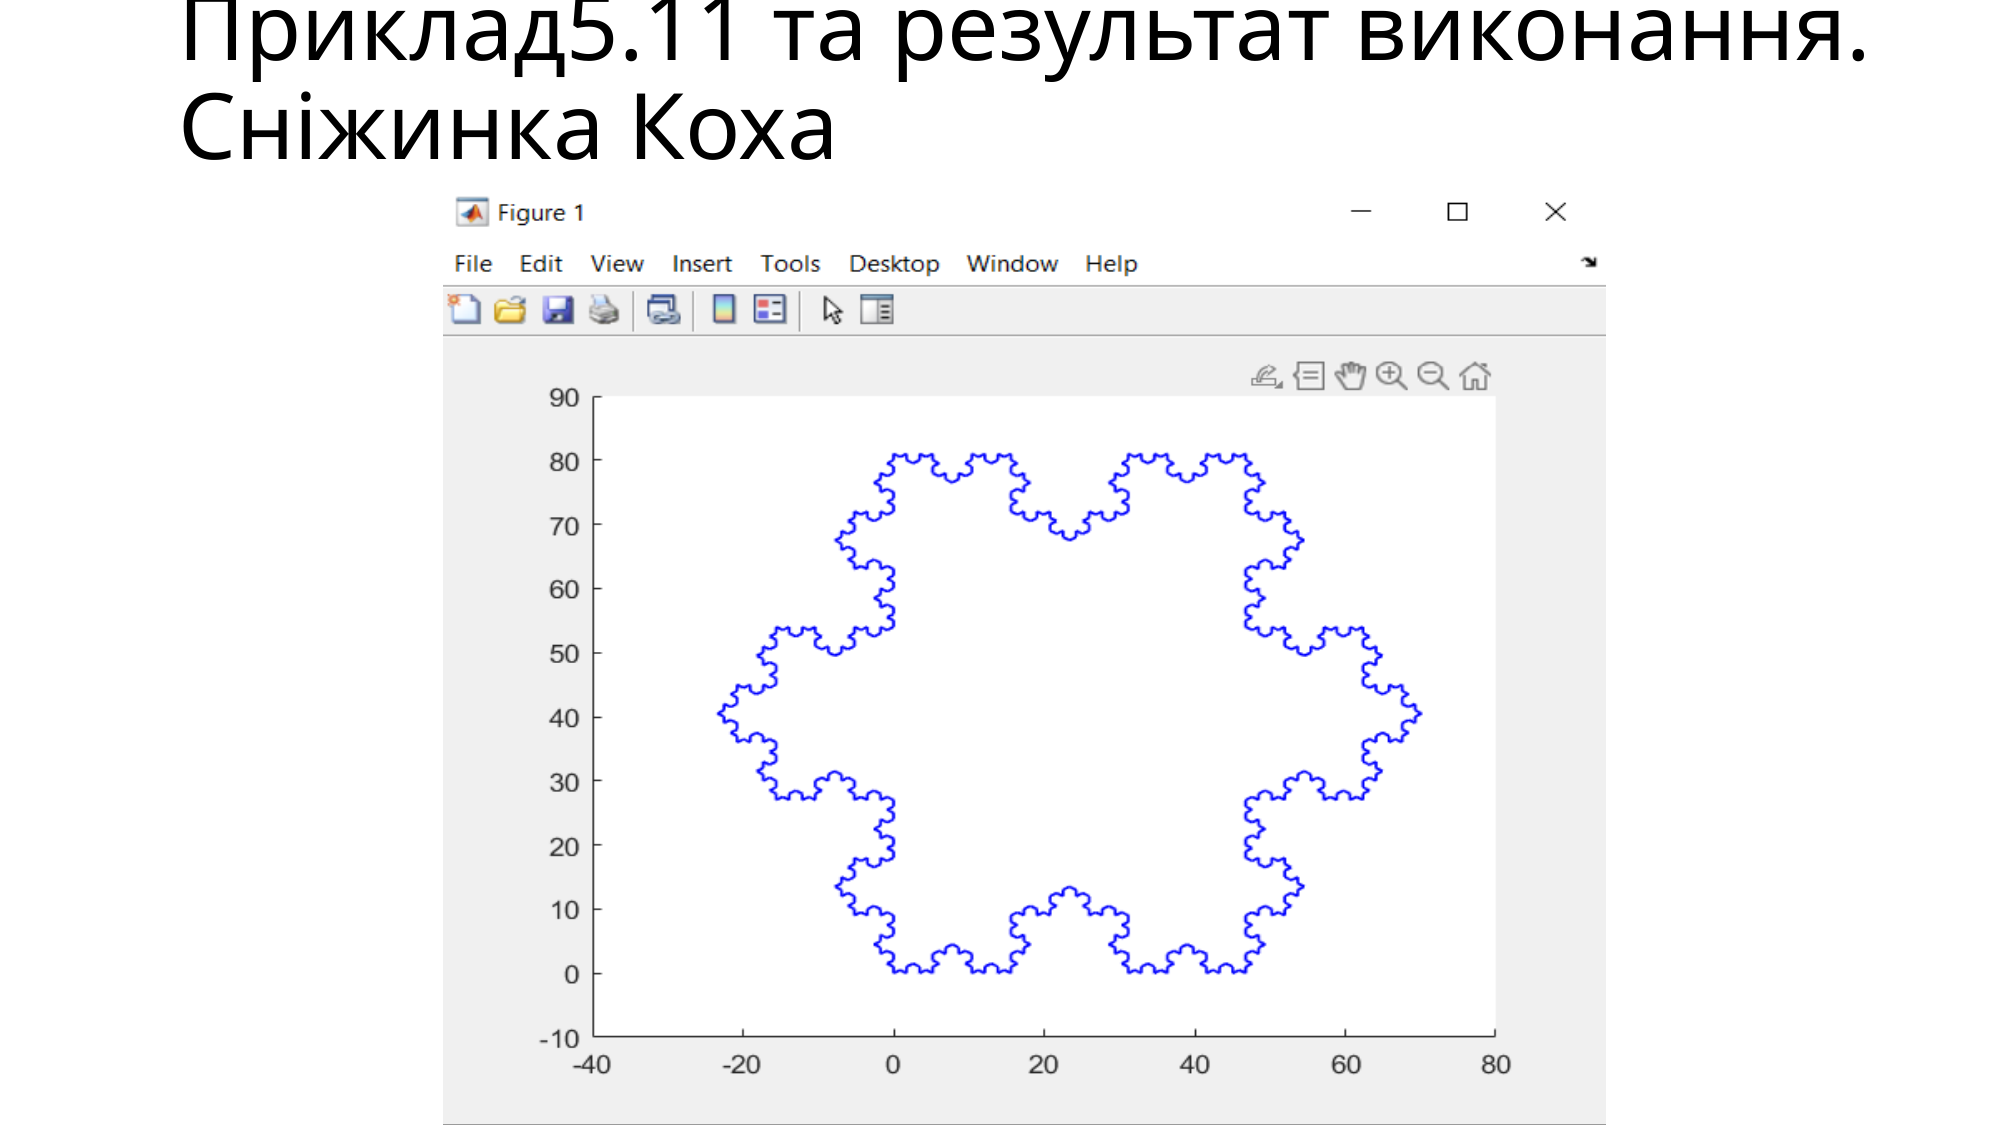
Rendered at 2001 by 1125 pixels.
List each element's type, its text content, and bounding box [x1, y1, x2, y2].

title Приклад5.11 та результат виконання. Сніжинка Коха [163, 0, 1889, 201]
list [443, 185, 1605, 1125]
